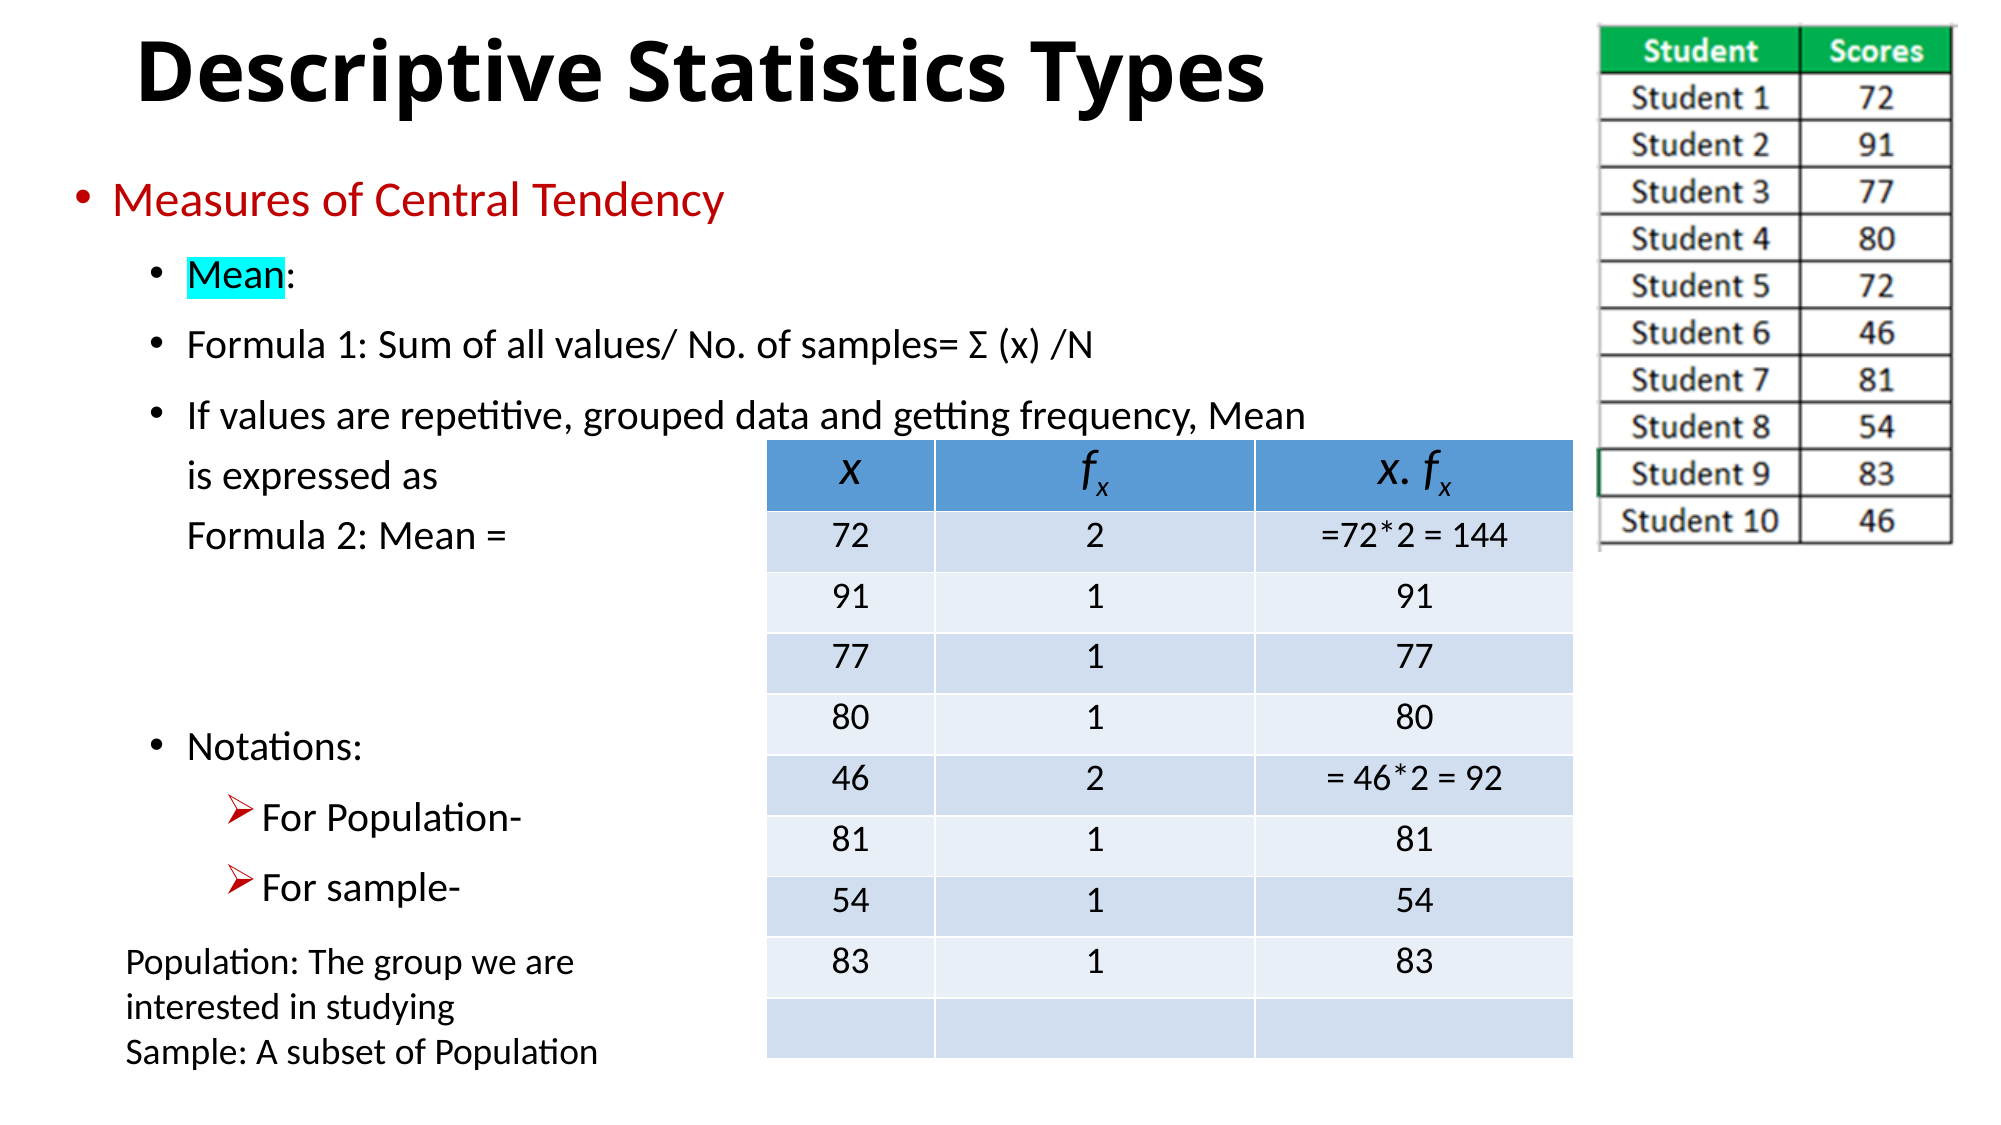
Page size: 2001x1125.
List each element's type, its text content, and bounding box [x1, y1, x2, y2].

text_box Descriptive Statistics Types [120, 22, 1553, 128]
text_box Population: The group we are interested in studying Sample: A subset of Population [110, 929, 715, 1080]
picture [1596, 22, 1958, 553]
